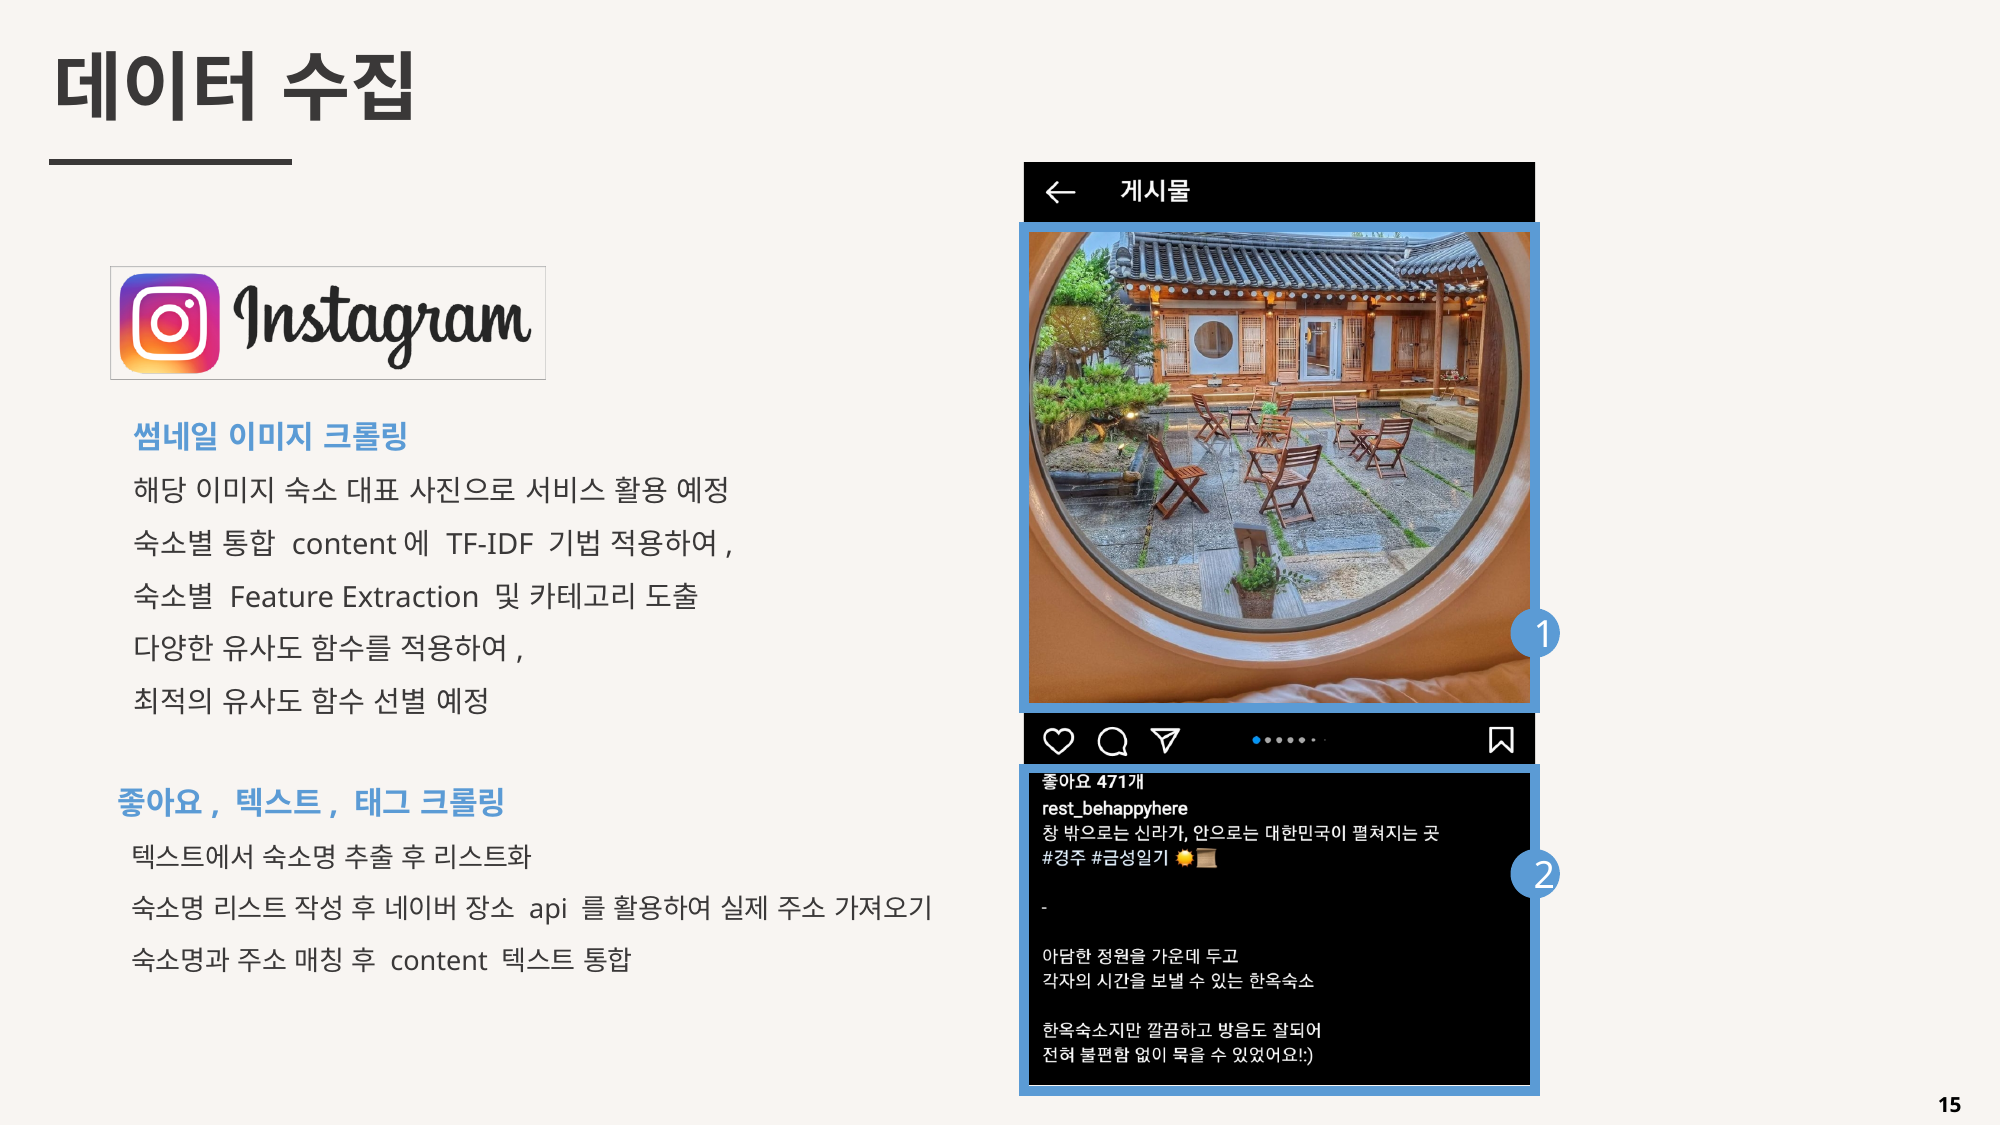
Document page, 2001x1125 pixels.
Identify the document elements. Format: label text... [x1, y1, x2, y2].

text_box 썸네일 이미지 크롤링 해당 이미지 숙소 대표 사진으로 서비스 활용 예정 숙소별 통합 content에 TF-IDF 기법 적용하여, 숙소별 Feature Extraction 및 카테고리 도출 다양한 유사도 함수를 적용하여, 최적의 유사도 함수 선별 예정 [99, 383, 986, 782]
text_box 2 [1541, 850, 1559, 897]
picture [110, 265, 546, 381]
text_box 좋아요, 텍스트, 태그 크롤링 텍스트에서 숙소명 추출 후 리스트화 숙소명 리스트 작성 후 네이버 장소 api 를 활용하여 실제 주소 가져오기 숙소명과 주소 매칭 후 content 텍스트 통합 [83, 745, 1018, 997]
picture [1023, 161, 1536, 1085]
text_box 1 [1541, 610, 1559, 656]
text_box 데이터 수집 [38, 42, 1340, 177]
